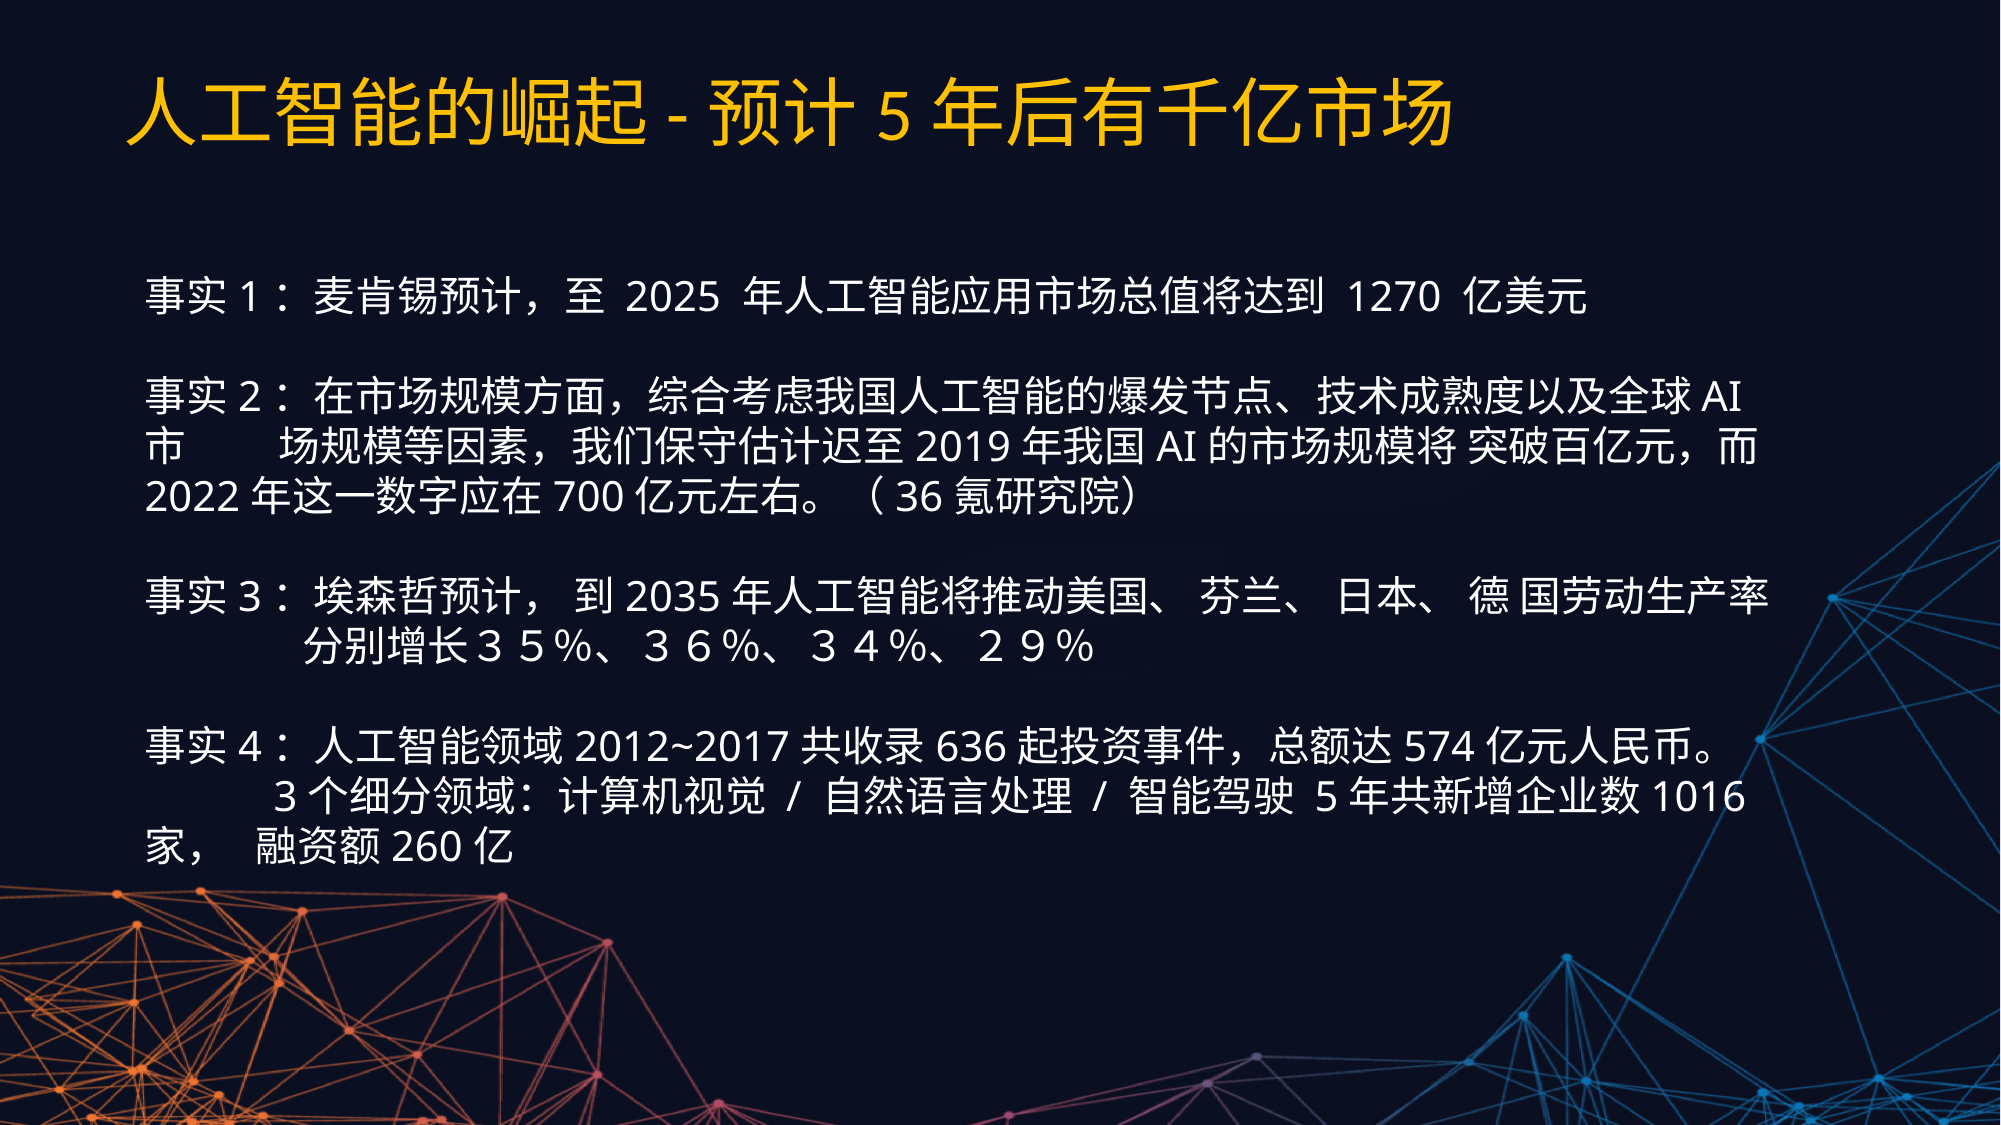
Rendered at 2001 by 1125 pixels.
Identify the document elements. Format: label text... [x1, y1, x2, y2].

picture [0, 0, 2001, 1125]
text_box 人工智能的崛起-预计5年后有千亿市场 [108, 57, 1668, 163]
text_box 事实1：麦肯锡预计，至 2025 年人工智能应用市场总值将达到 1270 亿美元 事实2：在市场规模方面，综合考虑我国人工智能的爆发节点、技术成熟度以及全球AI市 场规模等因素，我们保守估计迟至2019年我国AI的市场规模将 突破百亿元，而2022年这一数字应在700亿元左右。（36氪研究院） 事实3：埃森哲预计， 到2035年人工智能将推动美国、 芬兰、 日本、 德 国劳动生产率 分别增长３５％、３６％、３４％、２９％ 事实4：人工智能领域2012~2017共收录636起投资事件，总额达574亿元人民币。 3个细分领域：计算机视觉 / 自然语言处理 / 智能驾驶 5年共新增企业数1016家， 融资额260亿 [129, 262, 1802, 878]
